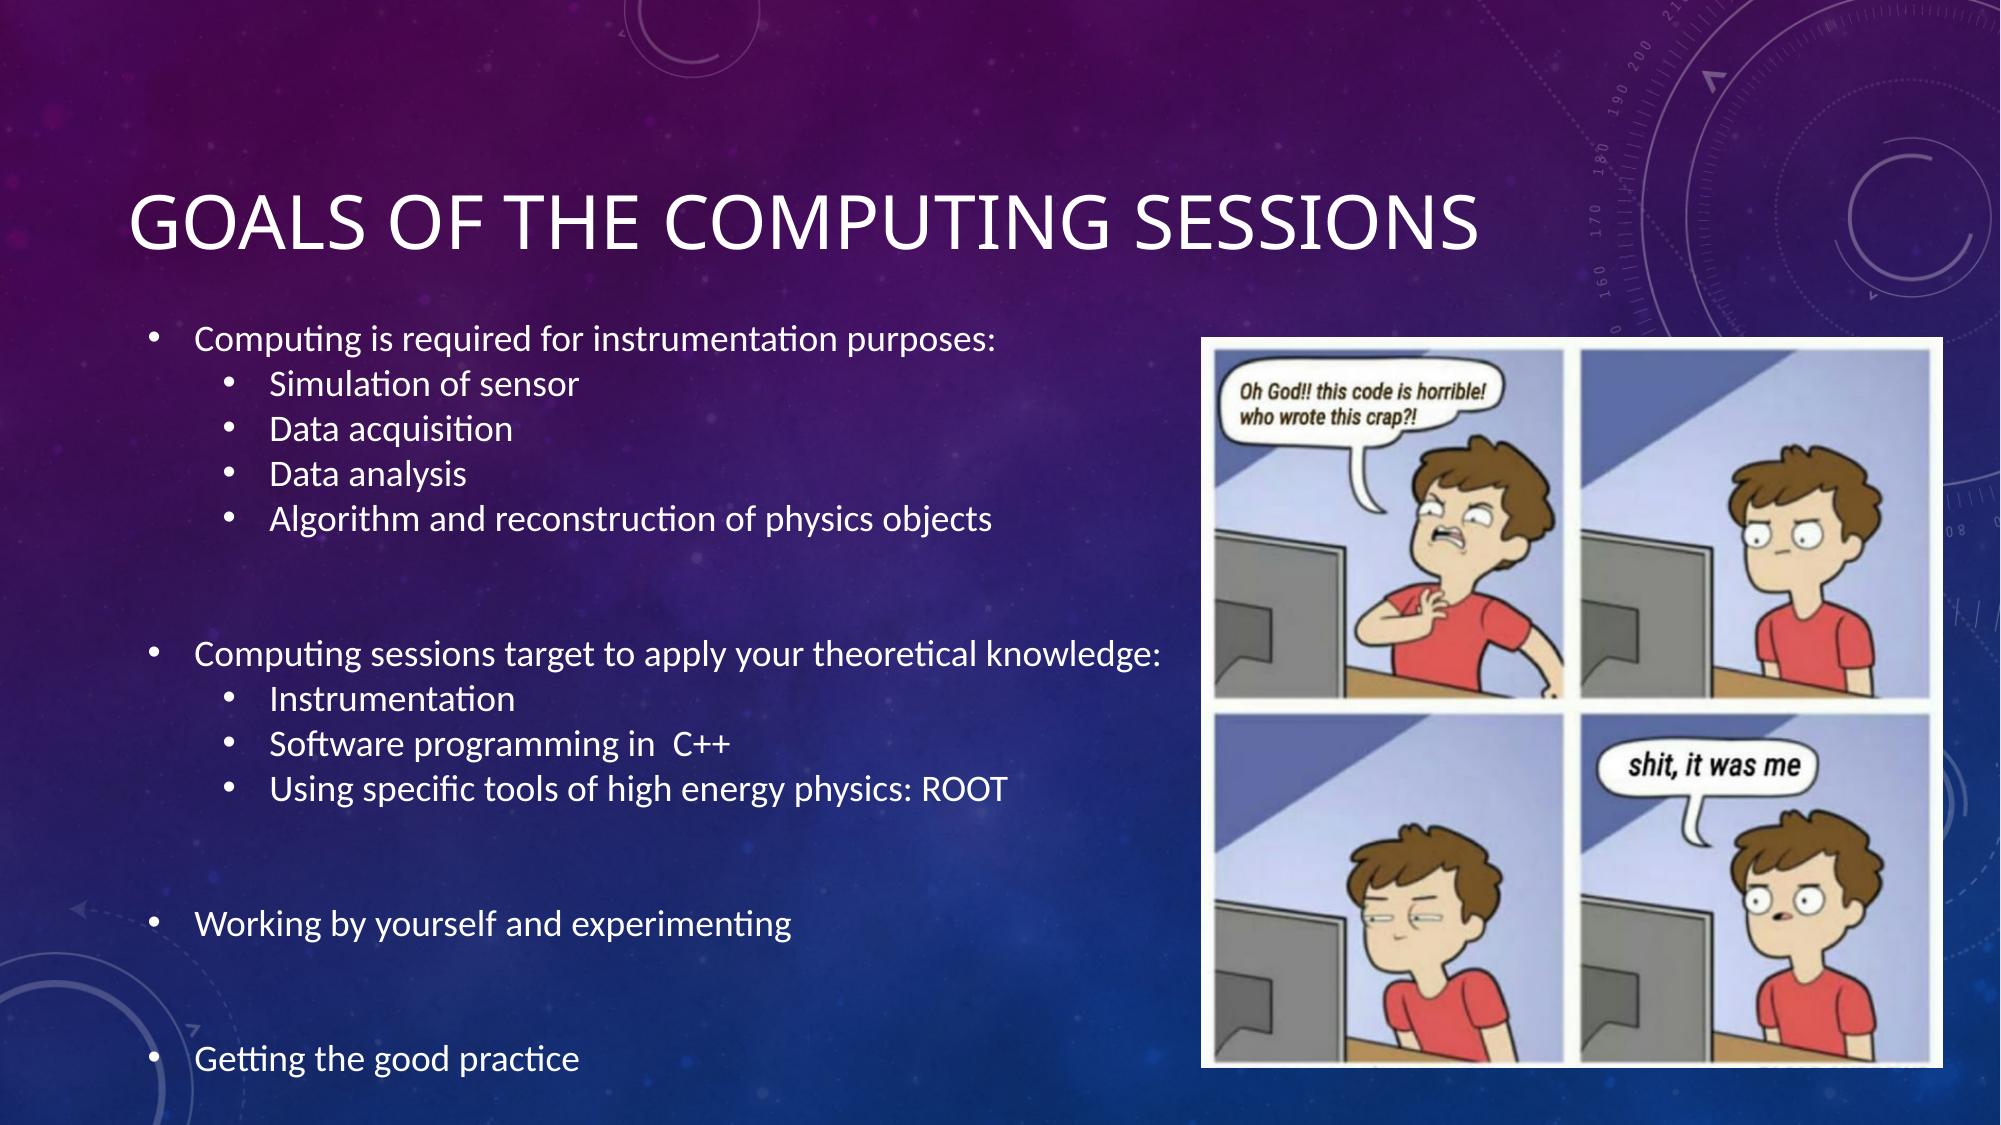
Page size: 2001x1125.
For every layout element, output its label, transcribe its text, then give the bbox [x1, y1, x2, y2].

text_box Computing is required for instrumentation purposes: Simulation of sensor Data acquisition Data analysis Algorithm and reconstruction of physics objects Computing sessions target to apply your theoretical knowledge: Instrumentation Software programming in C++ Using specific tools of high energy physics: ROOT Working by yourself and experimenting Getting the good practice [132, 306, 1178, 1087]
picture [0, 0, 2001, 1125]
title Goals of the computing sessions [112, 99, 1775, 339]
